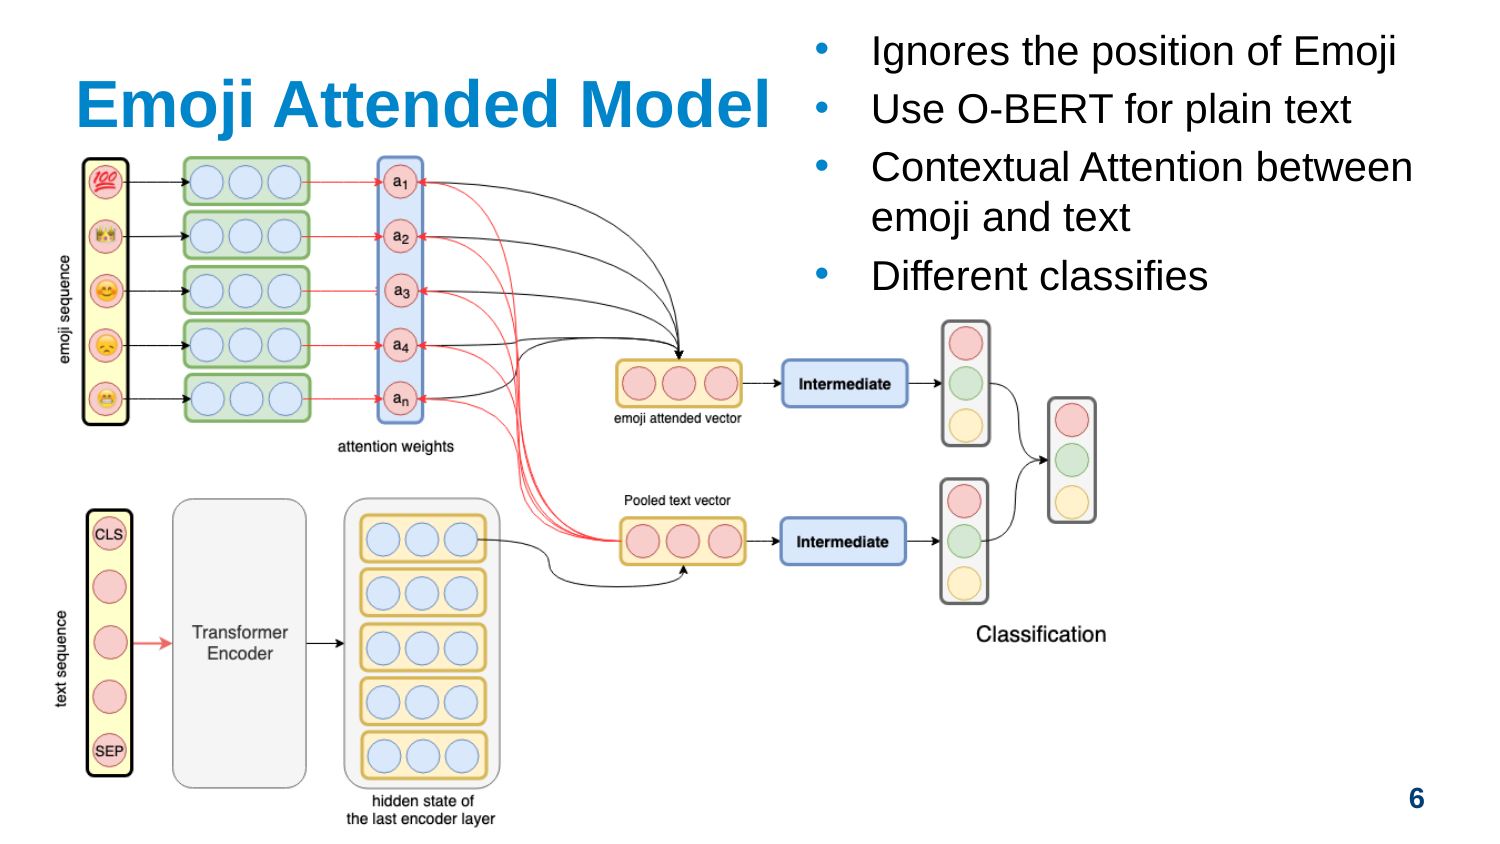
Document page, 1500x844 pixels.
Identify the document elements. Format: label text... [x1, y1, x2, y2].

title Emoji Attended Model [75, 65, 814, 128]
list 6 [1113, 779, 1425, 818]
list Ignores the position of Emoji Use O-BERT for plain text Contextual Attention between emoji and text Different classifies [814, 23, 1465, 336]
picture [48, 155, 1108, 833]
